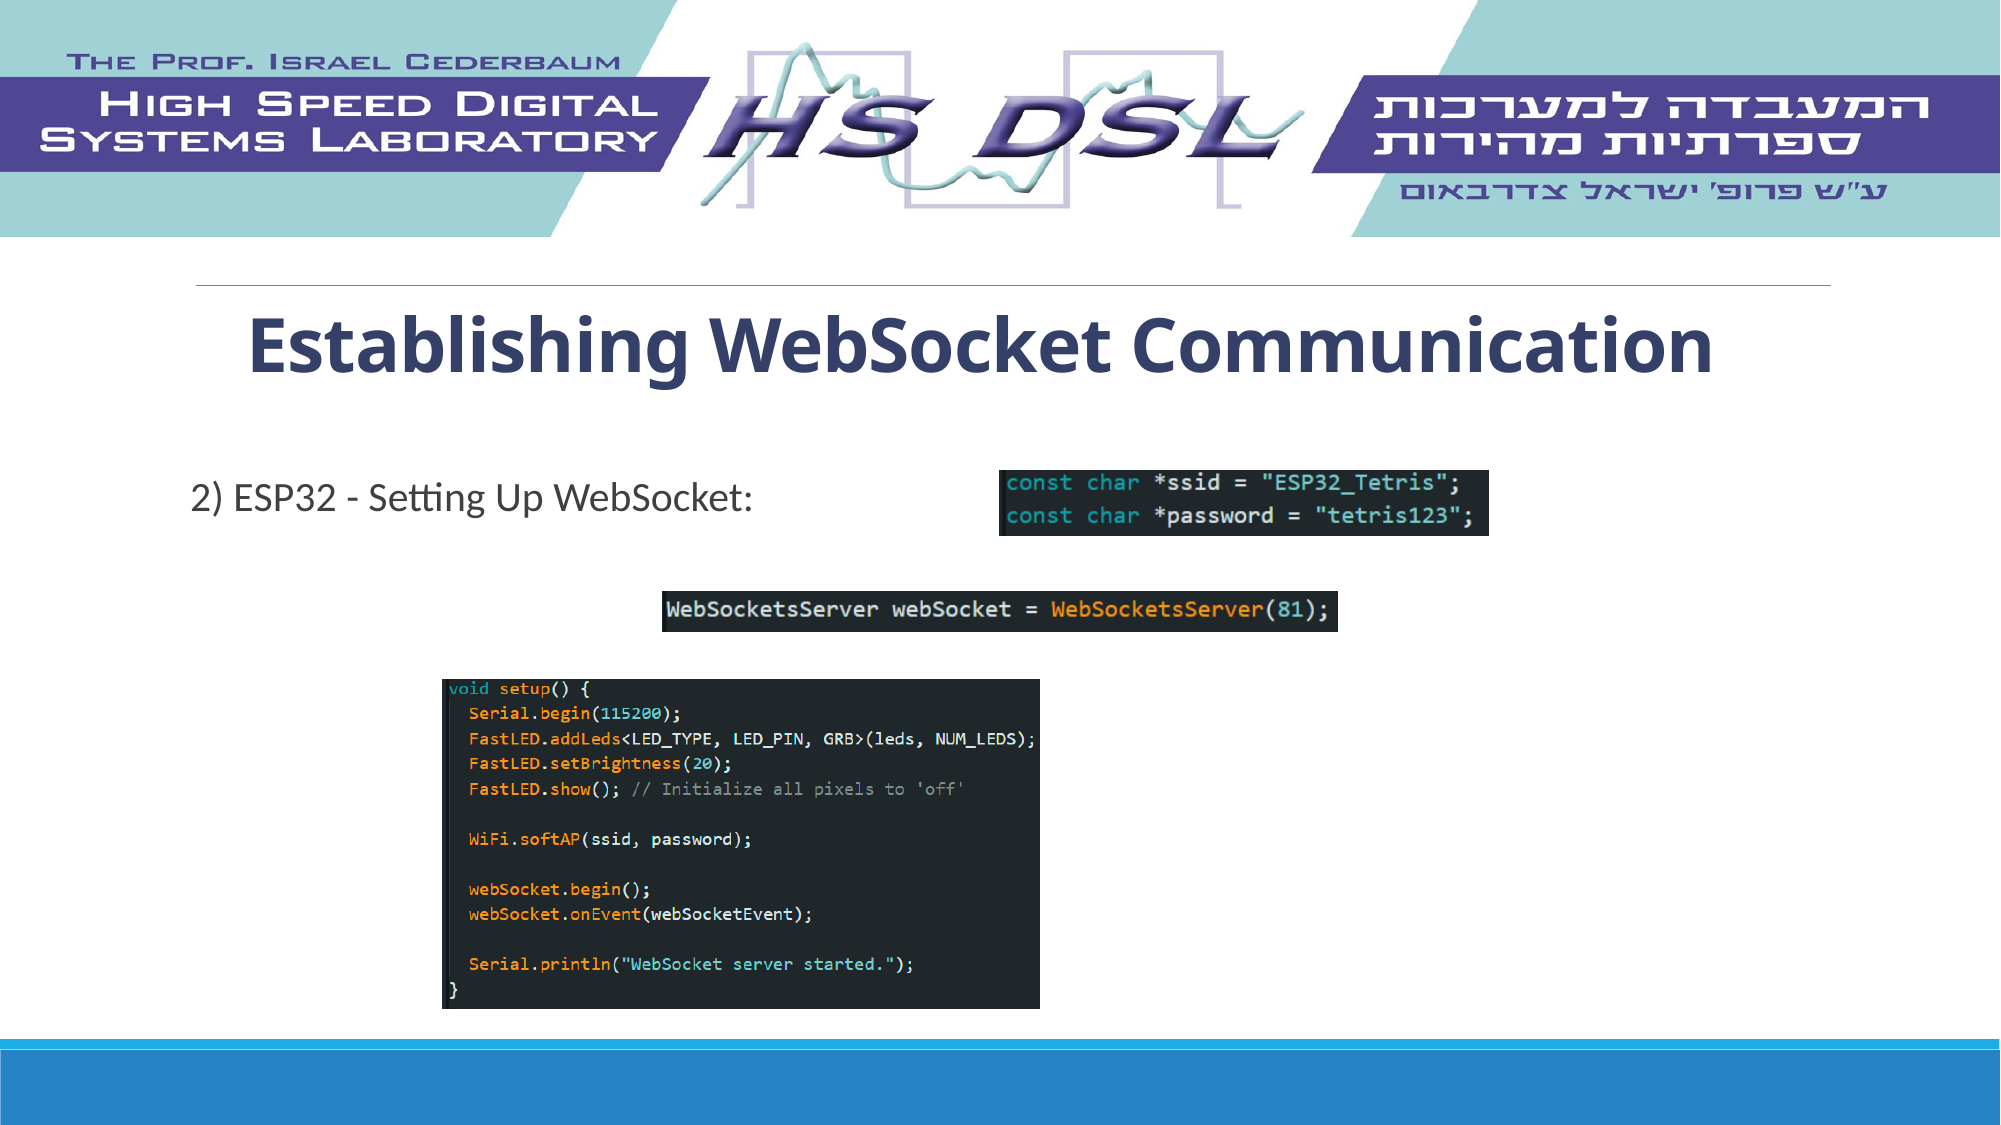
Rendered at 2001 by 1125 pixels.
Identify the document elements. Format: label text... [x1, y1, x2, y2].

picture [0, 0, 2000, 238]
list 2) ESP32 - Setting Up WebSocket: [175, 388, 1826, 1009]
picture [662, 591, 1338, 633]
text_box Establishing WebSocket Communication [175, 247, 1788, 388]
picture [999, 470, 1490, 537]
picture [442, 678, 1041, 1009]
